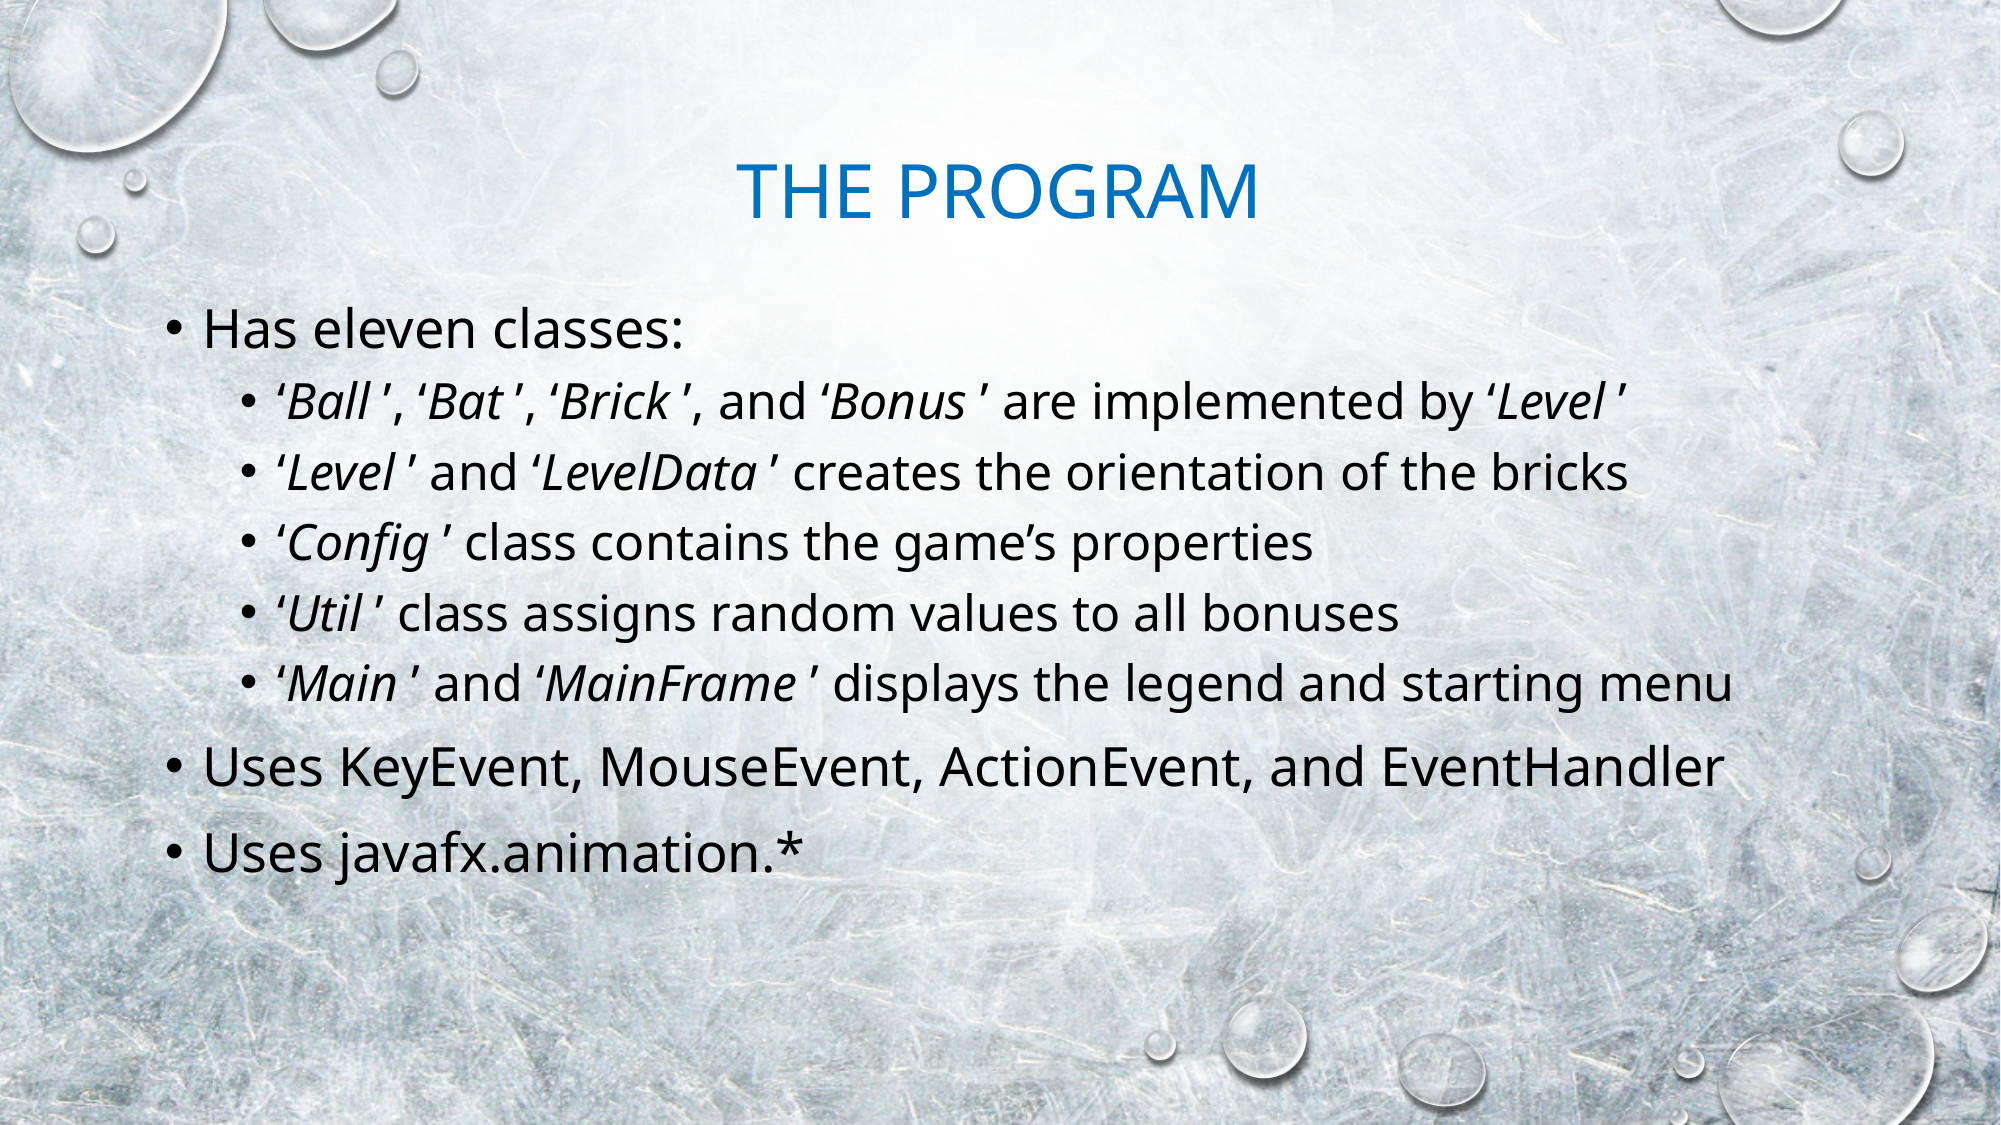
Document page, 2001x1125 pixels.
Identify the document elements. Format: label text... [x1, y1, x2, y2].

picture [0, 0, 2001, 1125]
list Has eleven classes: ‘Ball ’, ‘Bat ’, ‘Brick ’, and ‘Bonus ’ are implemented by ‘Level ’ ‘Level ’ and ‘LevelData ’ creates the orientation of the bricks ‘Config ’ class contains the game’s properties ‘Util ’ class assigns random values to all bonuses ‘Main ’ and ‘MainFrame ’ displays the legend and starting menu Uses KeyEvent, MouseEvent, ActionEvent, and EventHandler Uses javafx.animation.* [149, 273, 1850, 950]
title The program [149, 101, 1851, 288]
